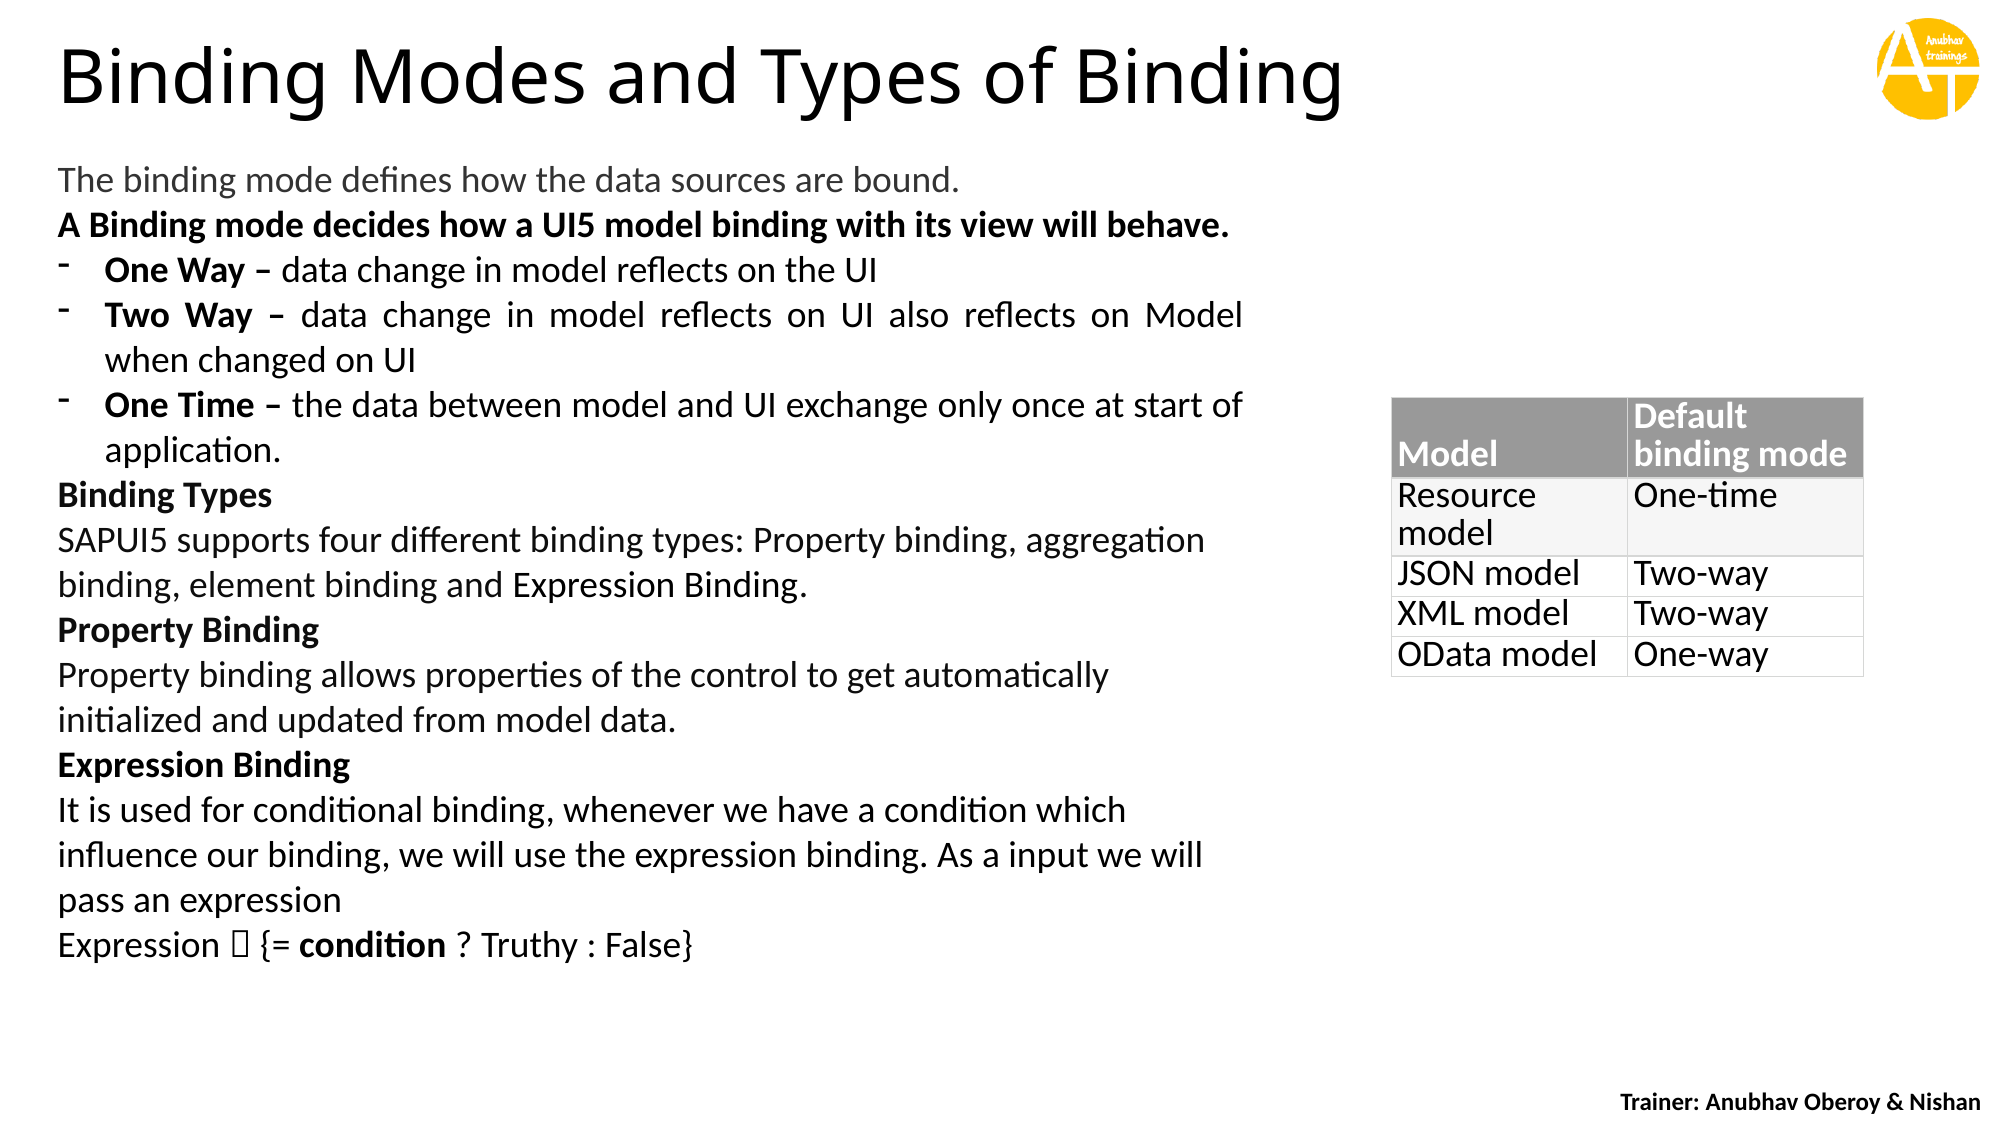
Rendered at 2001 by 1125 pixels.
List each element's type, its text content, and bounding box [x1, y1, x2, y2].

text_box The binding mode defines how the data sources are bound. A Binding mode decides how a UI5 model binding with its view will behave. One Way – data change in model reflects on the UI Two Way – data change in model reflects on UI also reflects on Model when changed on UI One Time – the data between model and UI exchange only once at start of application. Binding Types SAPUI5 supports four different binding types: Property binding, aggregation binding, element binding and Expression Binding. Property Binding Property binding allows properties of the control to get automatically initialized and updated from model data. Expression Binding It is used for conditional binding, whenever we have a condition which influence our binding, we will use the expression binding. As a input we will pass an expression Expression  {= condition ? Truthy : False} [42, 147, 1259, 1018]
text_box Binding Modes and Types of Binding [42, 30, 1867, 148]
table_header Default binding mode [1628, 398, 1863, 477]
table_cell Two-way [1628, 597, 1863, 636]
table_cell One-way [1628, 637, 1863, 676]
table_cell One-time [1628, 479, 1863, 555]
table_cell XML model [1392, 597, 1627, 636]
table_cell Resource model [1392, 479, 1627, 555]
picture [1866, 11, 1985, 128]
table_header Model [1392, 398, 1627, 477]
table_cell OData model [1392, 637, 1627, 676]
table_cell JSON model [1392, 557, 1627, 596]
footer Trainer: Anubhav Oberoy & Nishan [1568, 1077, 1998, 1123]
table_cell Two-way [1628, 557, 1863, 596]
